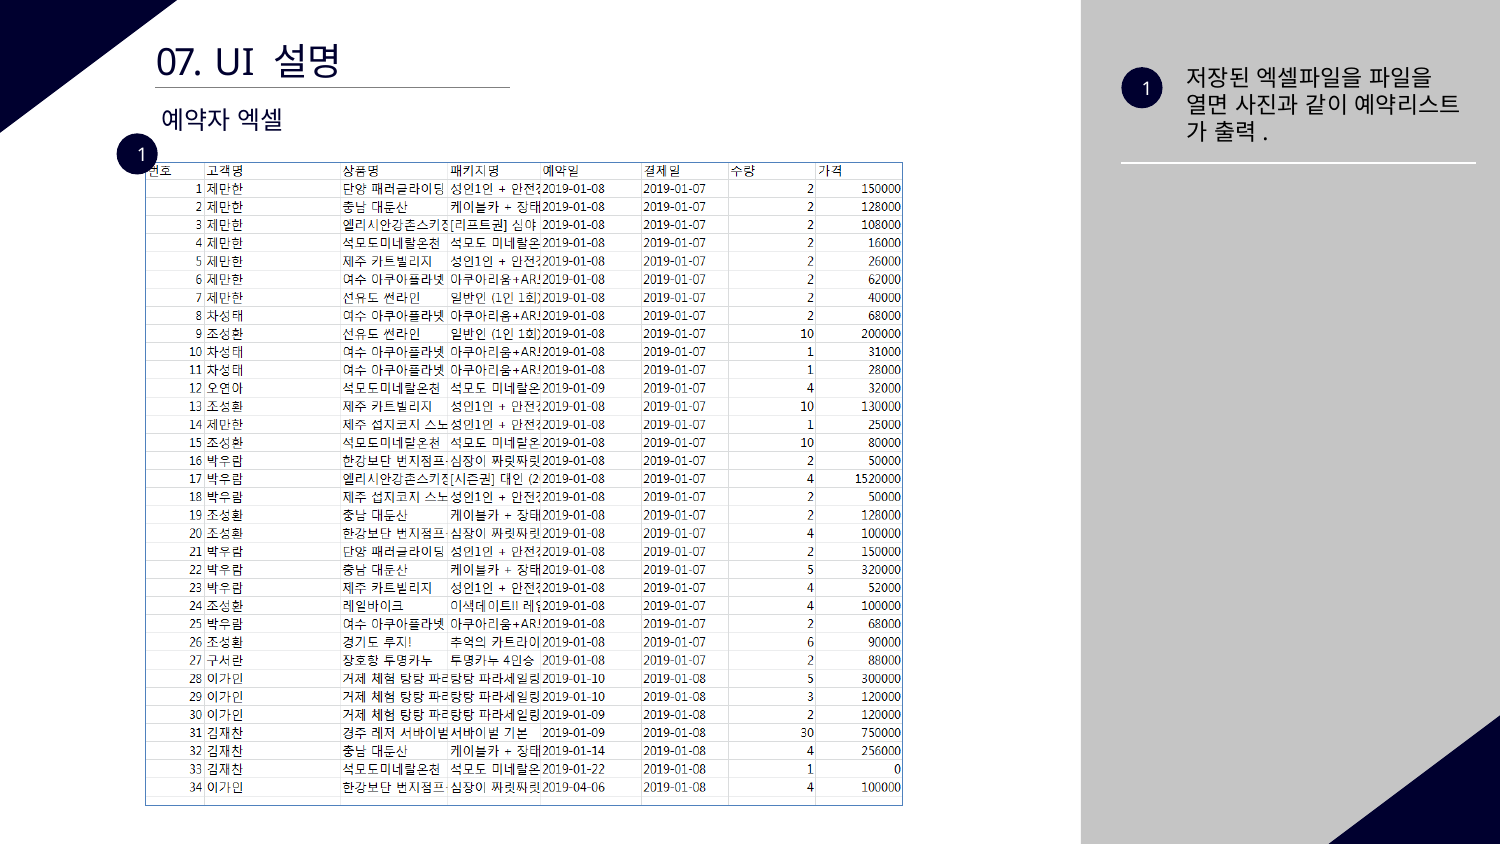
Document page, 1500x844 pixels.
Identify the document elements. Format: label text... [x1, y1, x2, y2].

picture [145, 162, 904, 806]
text_box 07. [141, 30, 218, 90]
text_box 1 [114, 131, 160, 177]
text_box 저장된 엑셀파일을 파일을 열면 사진과 같이 예약리스트 가 출력. [1171, 55, 1477, 153]
text_box UI 설명 [218, 30, 358, 87]
text_box 1 [1119, 65, 1165, 111]
text_box 예약자 엑셀 [146, 97, 299, 142]
